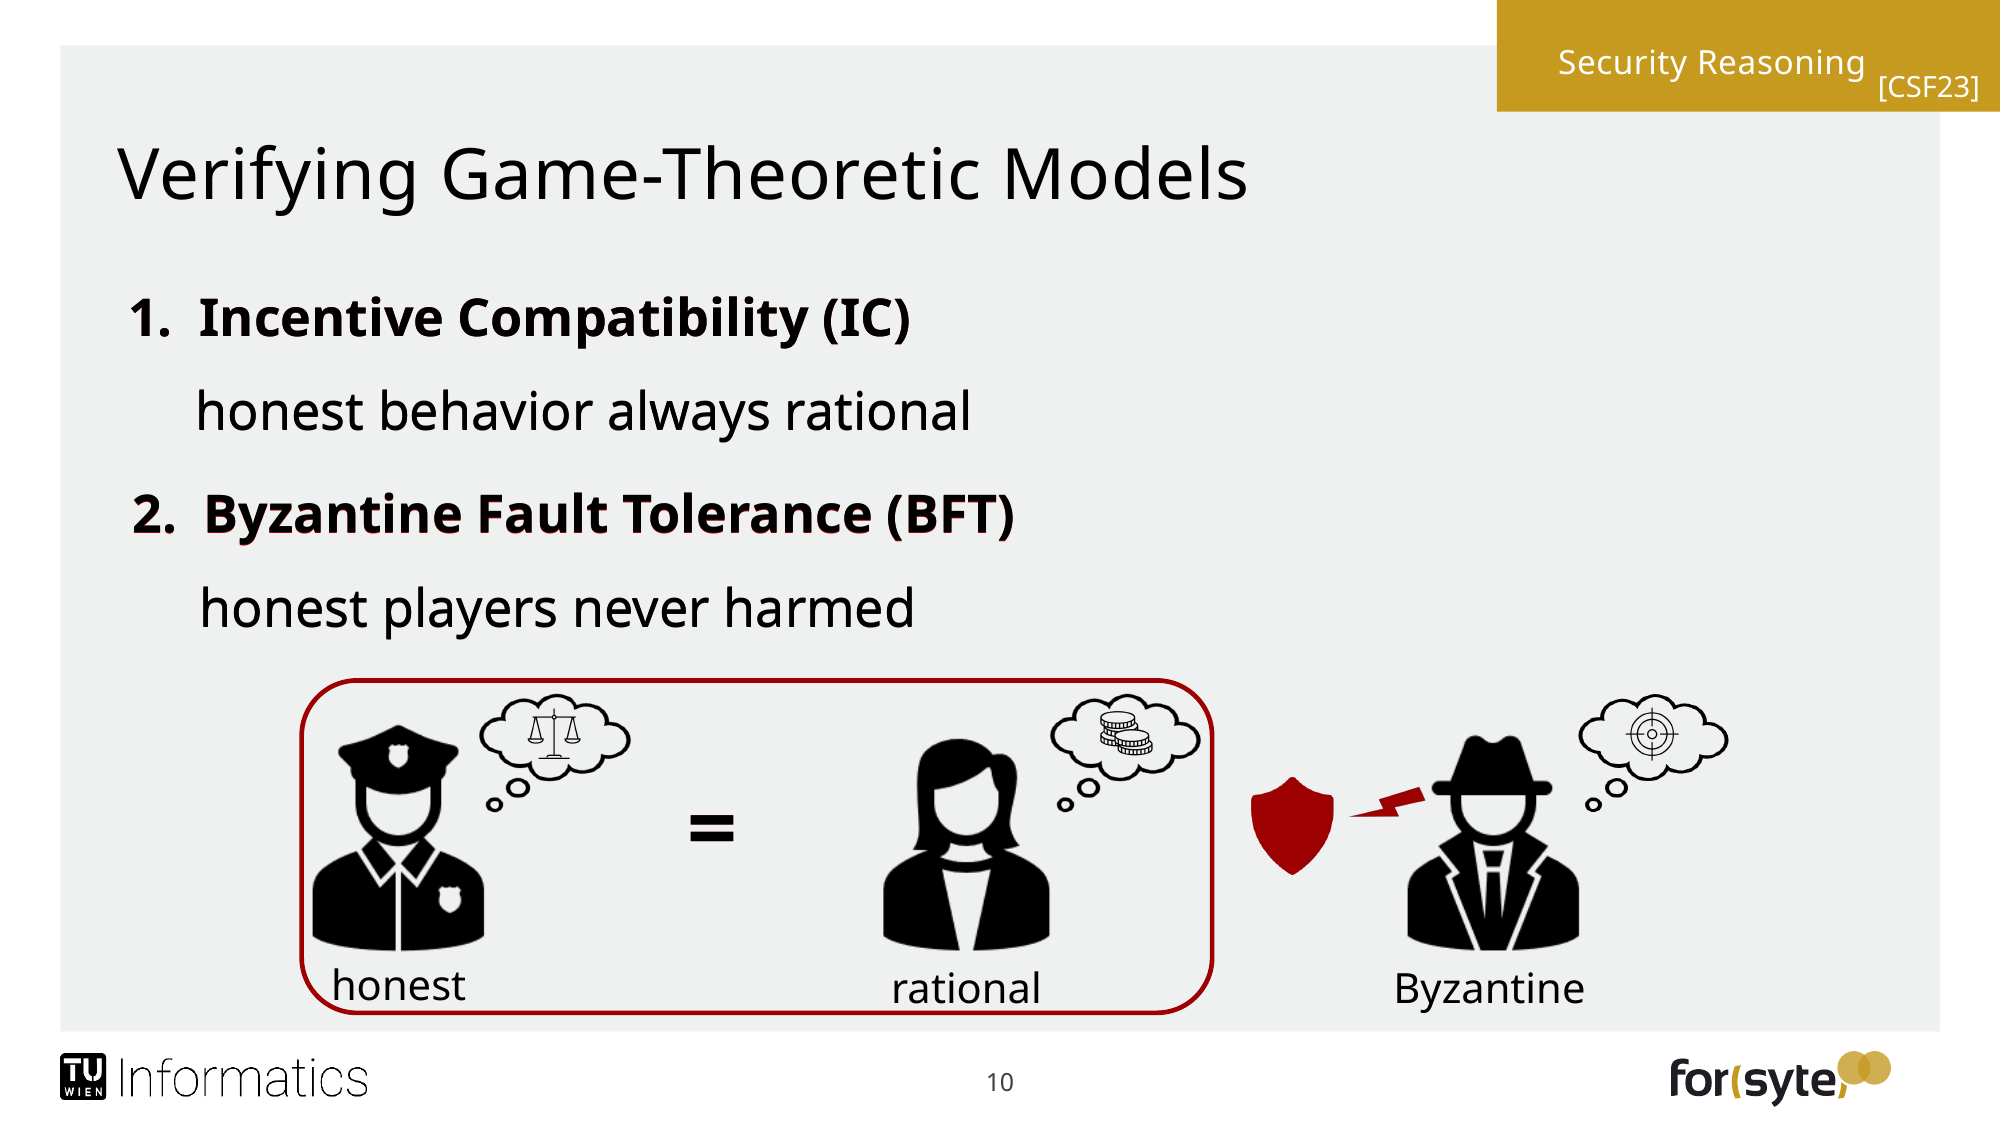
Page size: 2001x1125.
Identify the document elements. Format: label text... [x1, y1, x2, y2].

title Verifying Game-Theoretic Models [117, 111, 1843, 206]
text_box [CSF23] [1863, 61, 1996, 111]
text_box 1. Incentive Compatibility (IC) honest behavior always rational [113, 246, 1887, 449]
picture [0, 0, 2001, 1125]
text_box Byzantine [1184, 929, 1795, 1020]
text_box 2. Byzantine Fault Tolerance (BFT) honest players never harmed [117, 441, 1891, 645]
text_box honest [93, 926, 704, 1017]
text_box [302, 679, 1214, 1014]
text_box rational [661, 1008, 1184, 1019]
slide_number 9 [945, 1048, 1055, 1109]
text_box Security Reasoning [1496, 0, 2000, 112]
